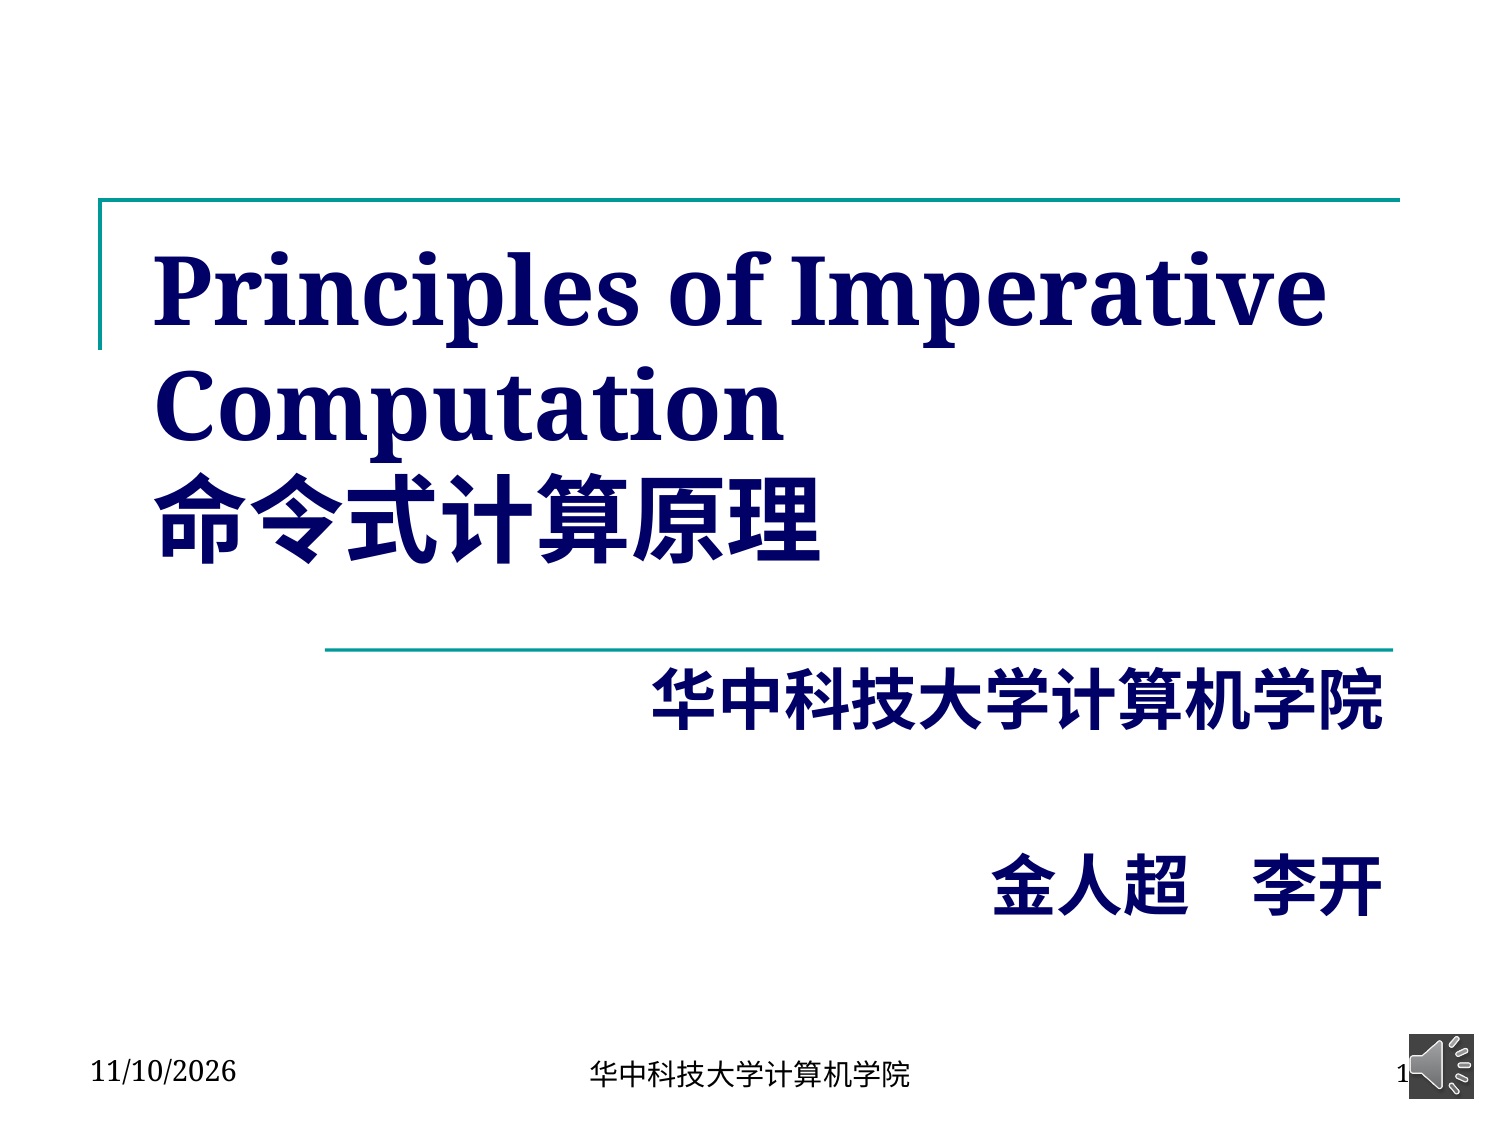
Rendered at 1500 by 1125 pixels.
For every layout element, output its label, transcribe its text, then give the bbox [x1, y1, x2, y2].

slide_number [75, 1024, 425, 1100]
slide_number 1 [1074, 1024, 1425, 1100]
footer 华中科技大学计算机学院 [512, 1024, 988, 1100]
title Principles of Imperative Computation 命令式计算原理 [137, 221, 1388, 588]
subtitle 华中科技大学计算机学院 金人超 李开 [324, 650, 1400, 938]
picture [1408, 1033, 1475, 1100]
